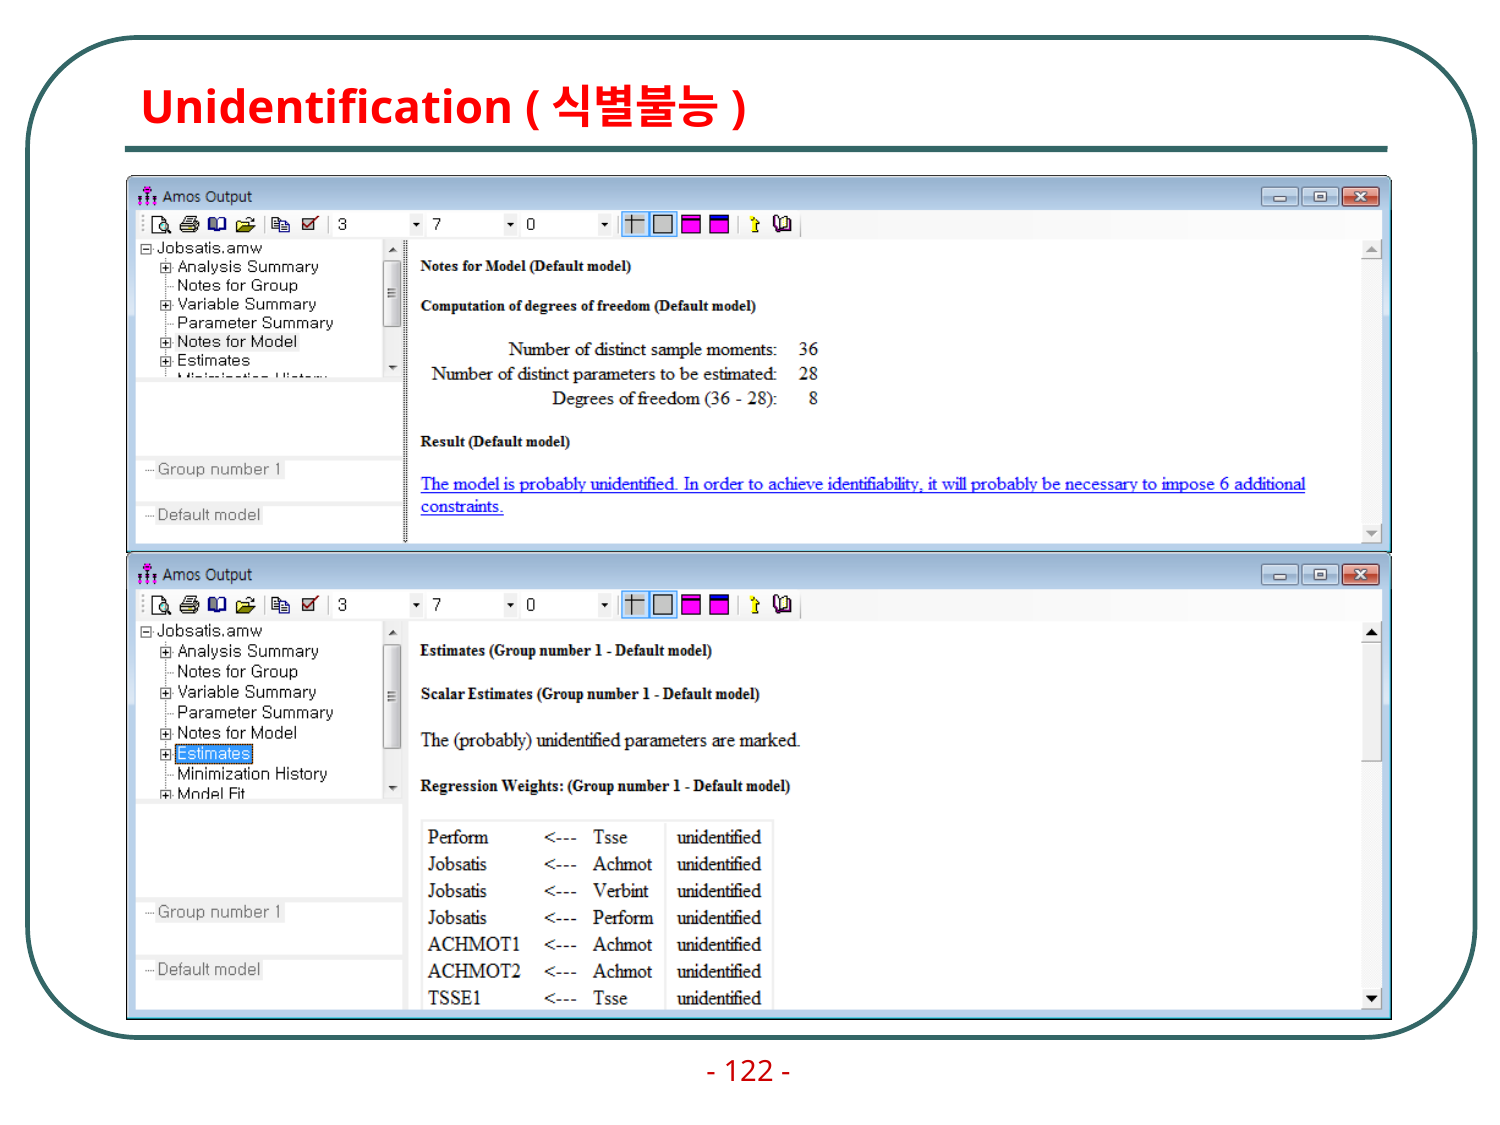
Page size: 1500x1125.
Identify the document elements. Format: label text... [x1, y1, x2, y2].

title Unidentification (식별불능) [125, 54, 1388, 140]
picture [126, 175, 1393, 1020]
slide_number - 122 - [617, 1034, 881, 1111]
